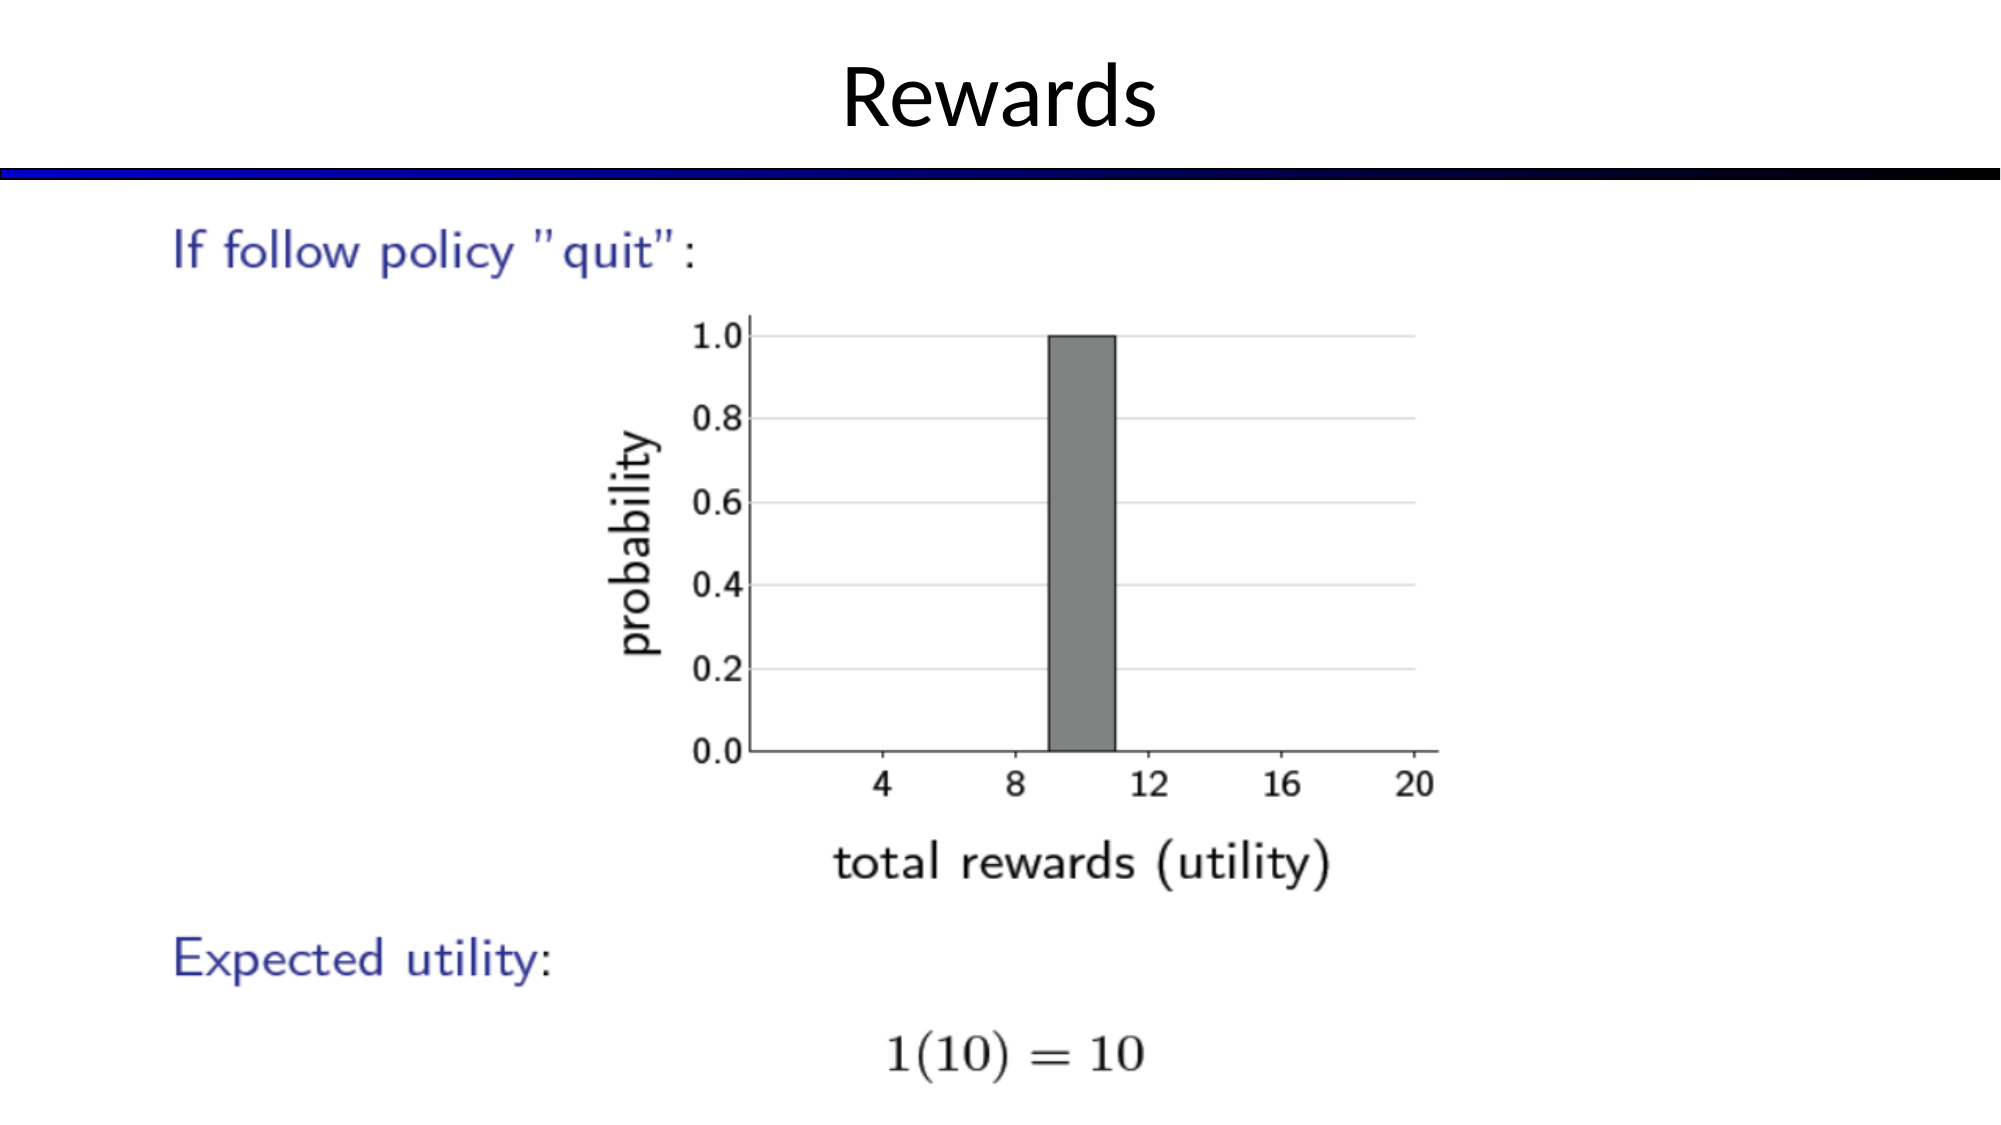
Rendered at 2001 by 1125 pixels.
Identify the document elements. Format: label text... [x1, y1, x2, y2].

title Rewards [0, 0, 2000, 184]
picture [149, 212, 1568, 1110]
